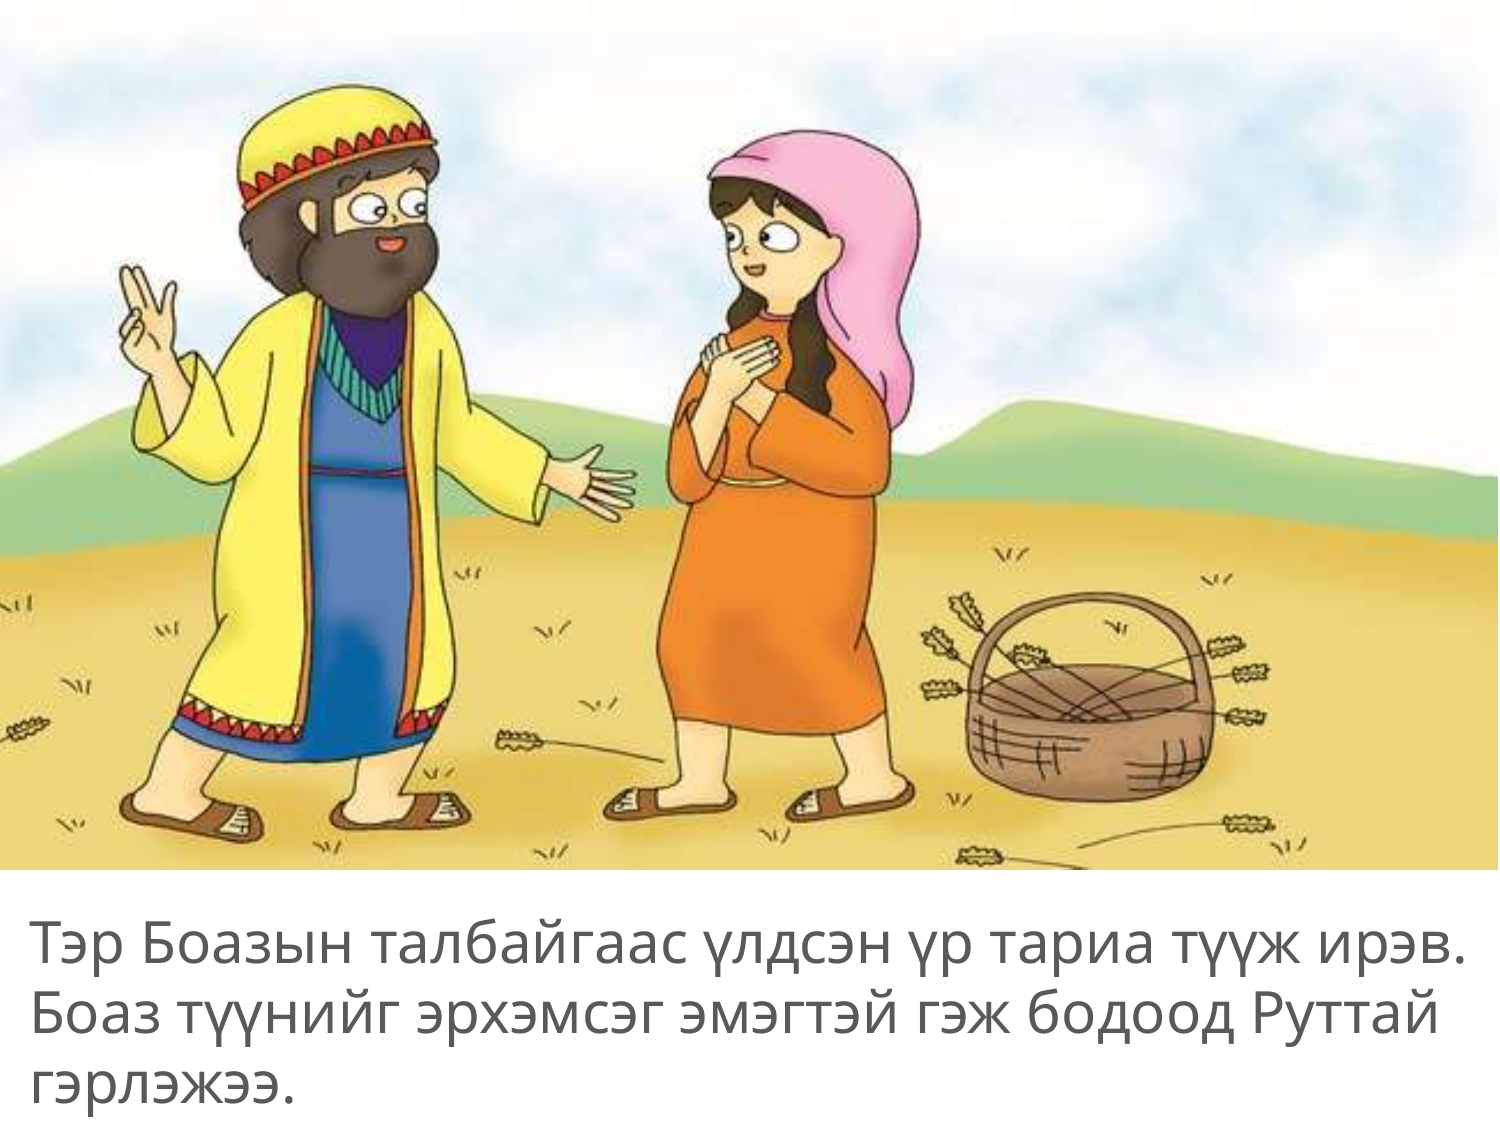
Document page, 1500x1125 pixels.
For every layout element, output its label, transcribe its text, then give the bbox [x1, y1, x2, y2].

text_box Тэр Боазын талбайгаас үлдсэн үр тариа түүж ирэв. Боаз түүнийг эрхэмсэг эмэгтэй гэж бодоод Руттай гэрлэжээ. [14, 897, 1500, 1123]
picture [0, 0, 1498, 870]
